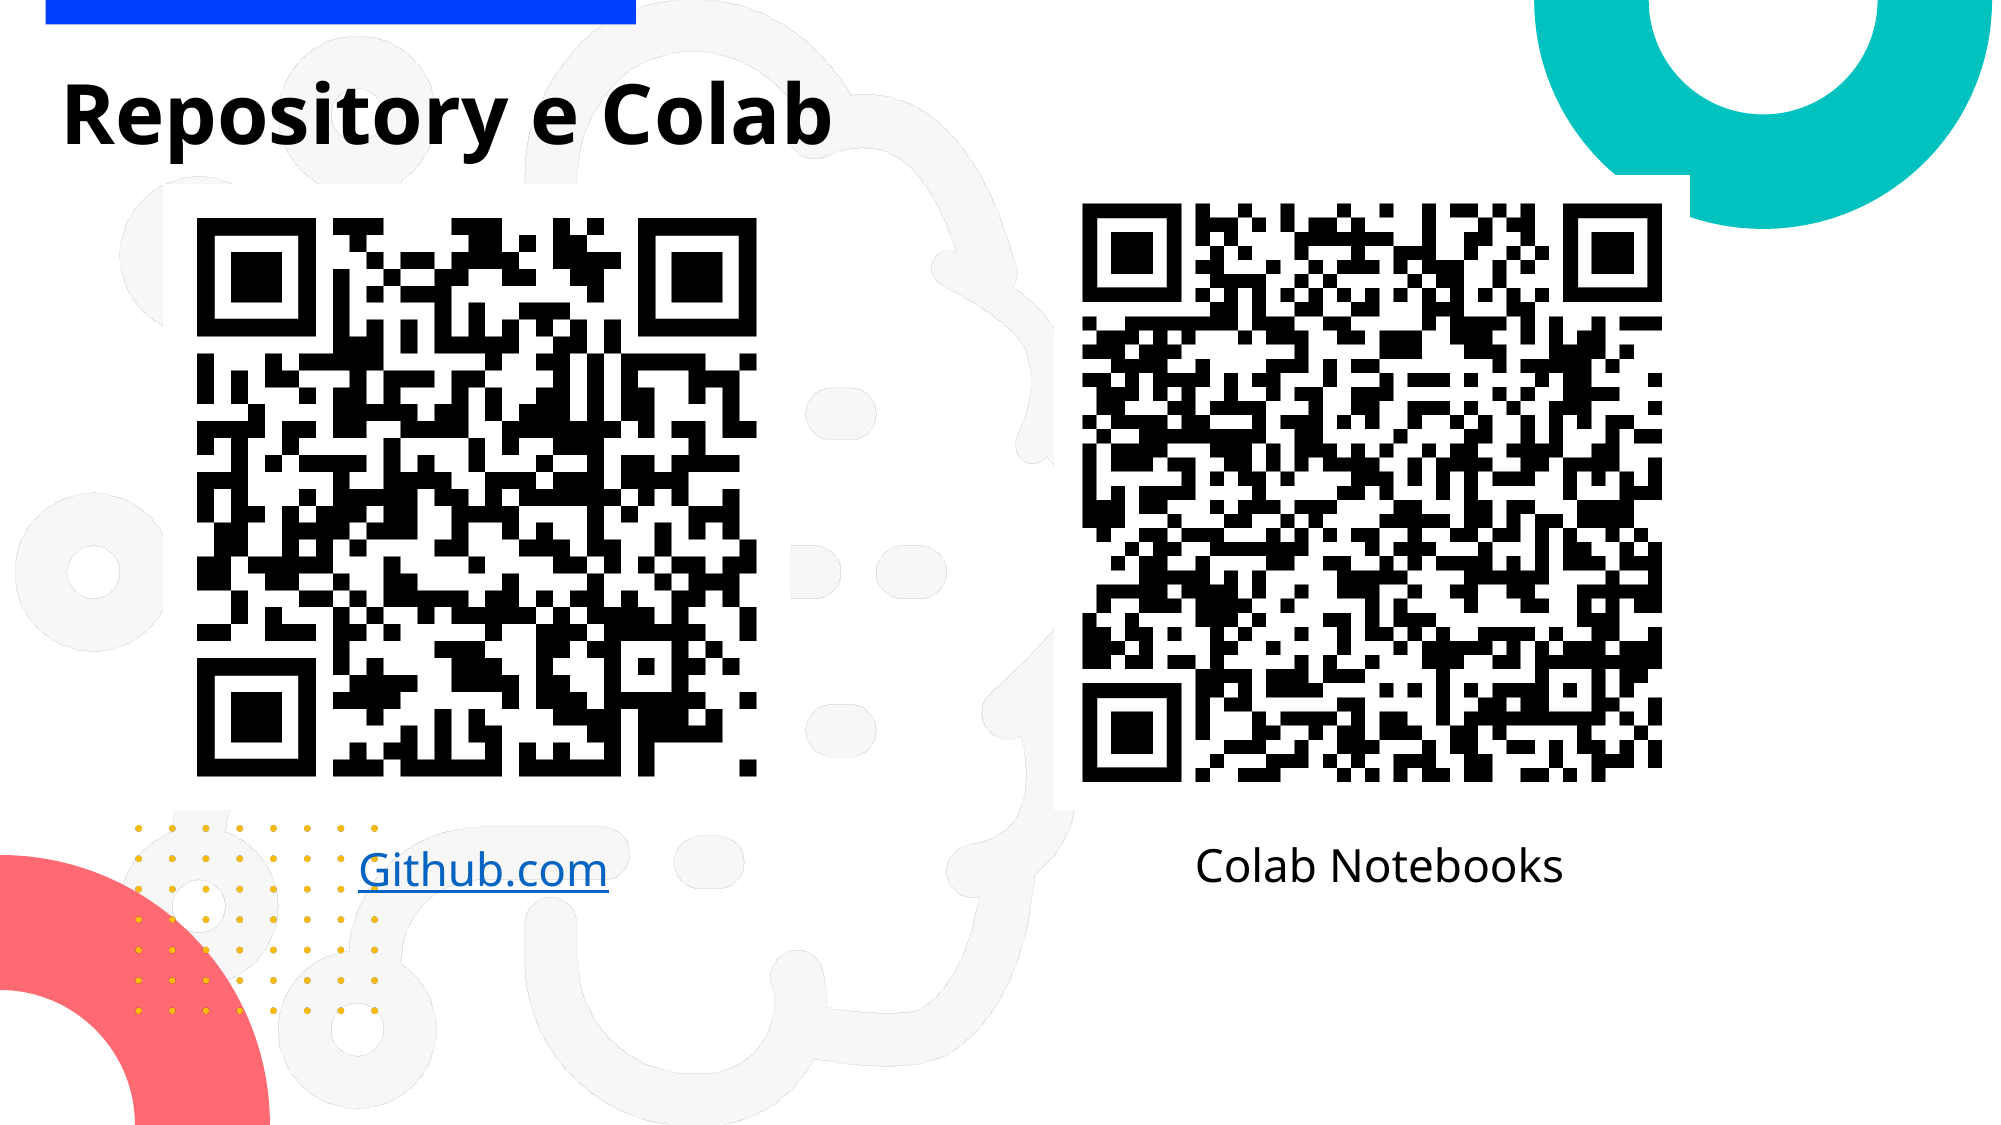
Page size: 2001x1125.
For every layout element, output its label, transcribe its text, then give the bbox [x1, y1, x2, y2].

text_box Github.com [238, 819, 714, 918]
text_box Colab Notebooks [1134, 819, 1610, 907]
picture [1054, 175, 1690, 810]
picture [135, 825, 378, 1014]
picture [163, 183, 790, 810]
title Repository e Colab [45, 53, 1746, 185]
